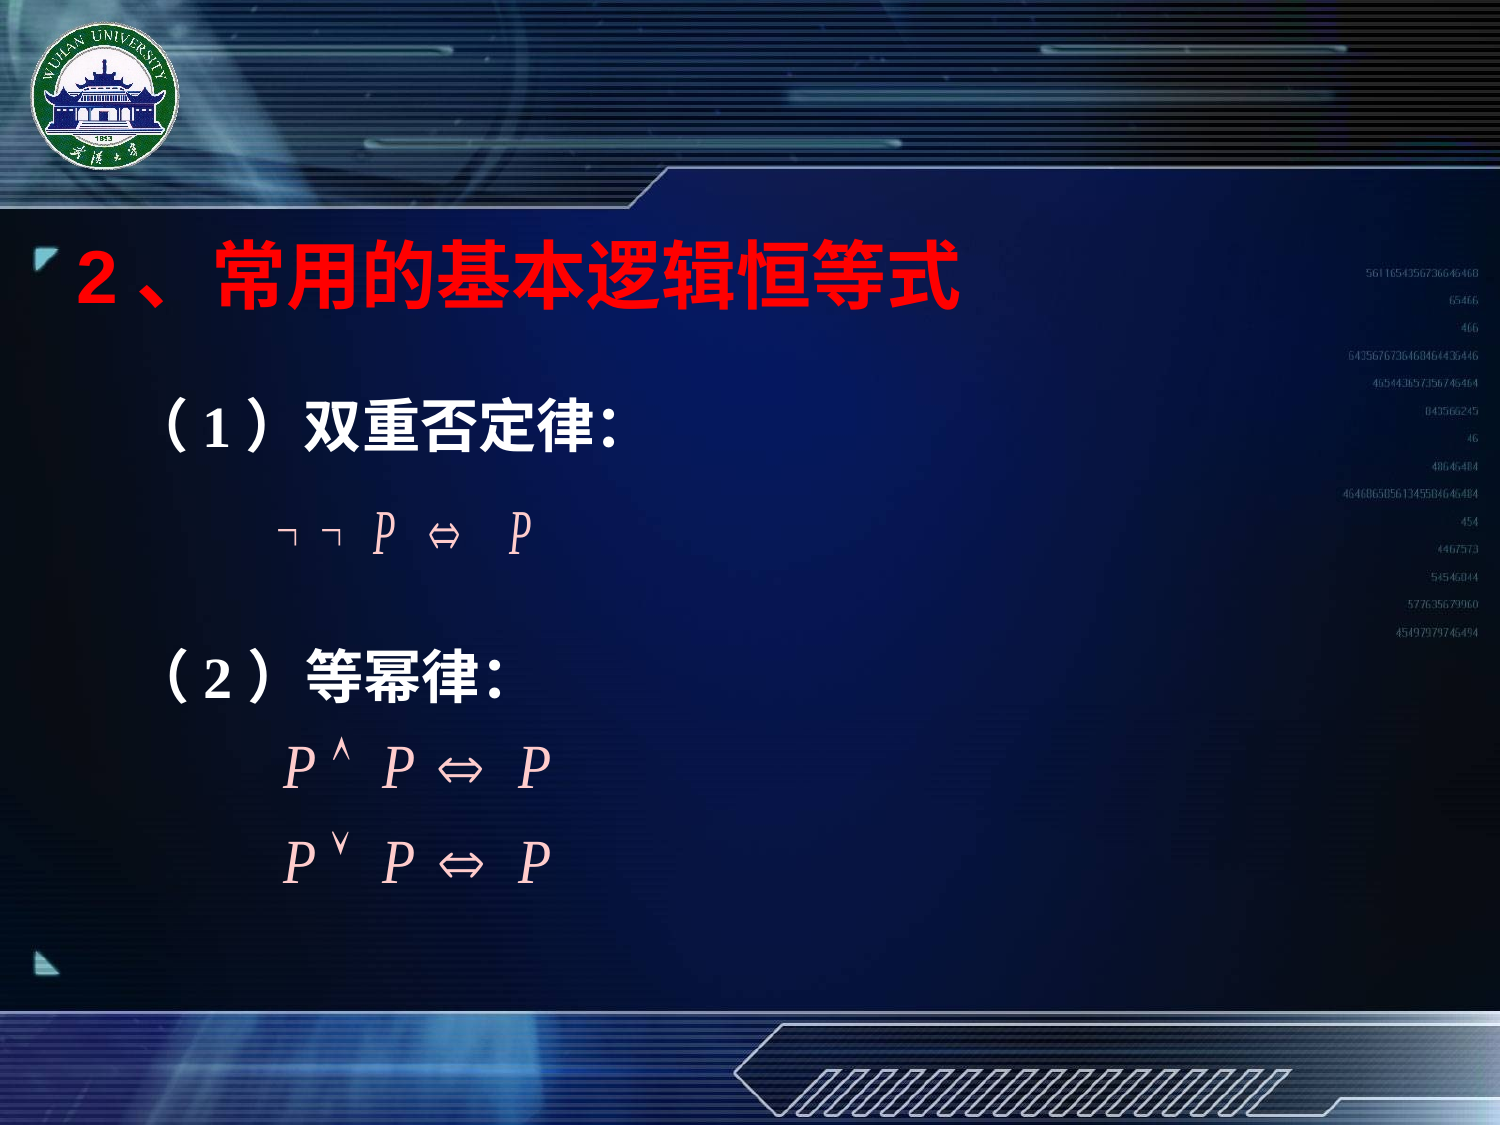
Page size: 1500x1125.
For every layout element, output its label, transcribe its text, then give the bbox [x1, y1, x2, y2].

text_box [271, 731, 565, 897]
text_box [268, 495, 556, 579]
text_box （1）双重否定律： [115, 367, 1385, 467]
list 2、常用的基本逻辑恒等式 [61, 221, 1438, 352]
text_box （2）等幂律： [116, 618, 1386, 718]
